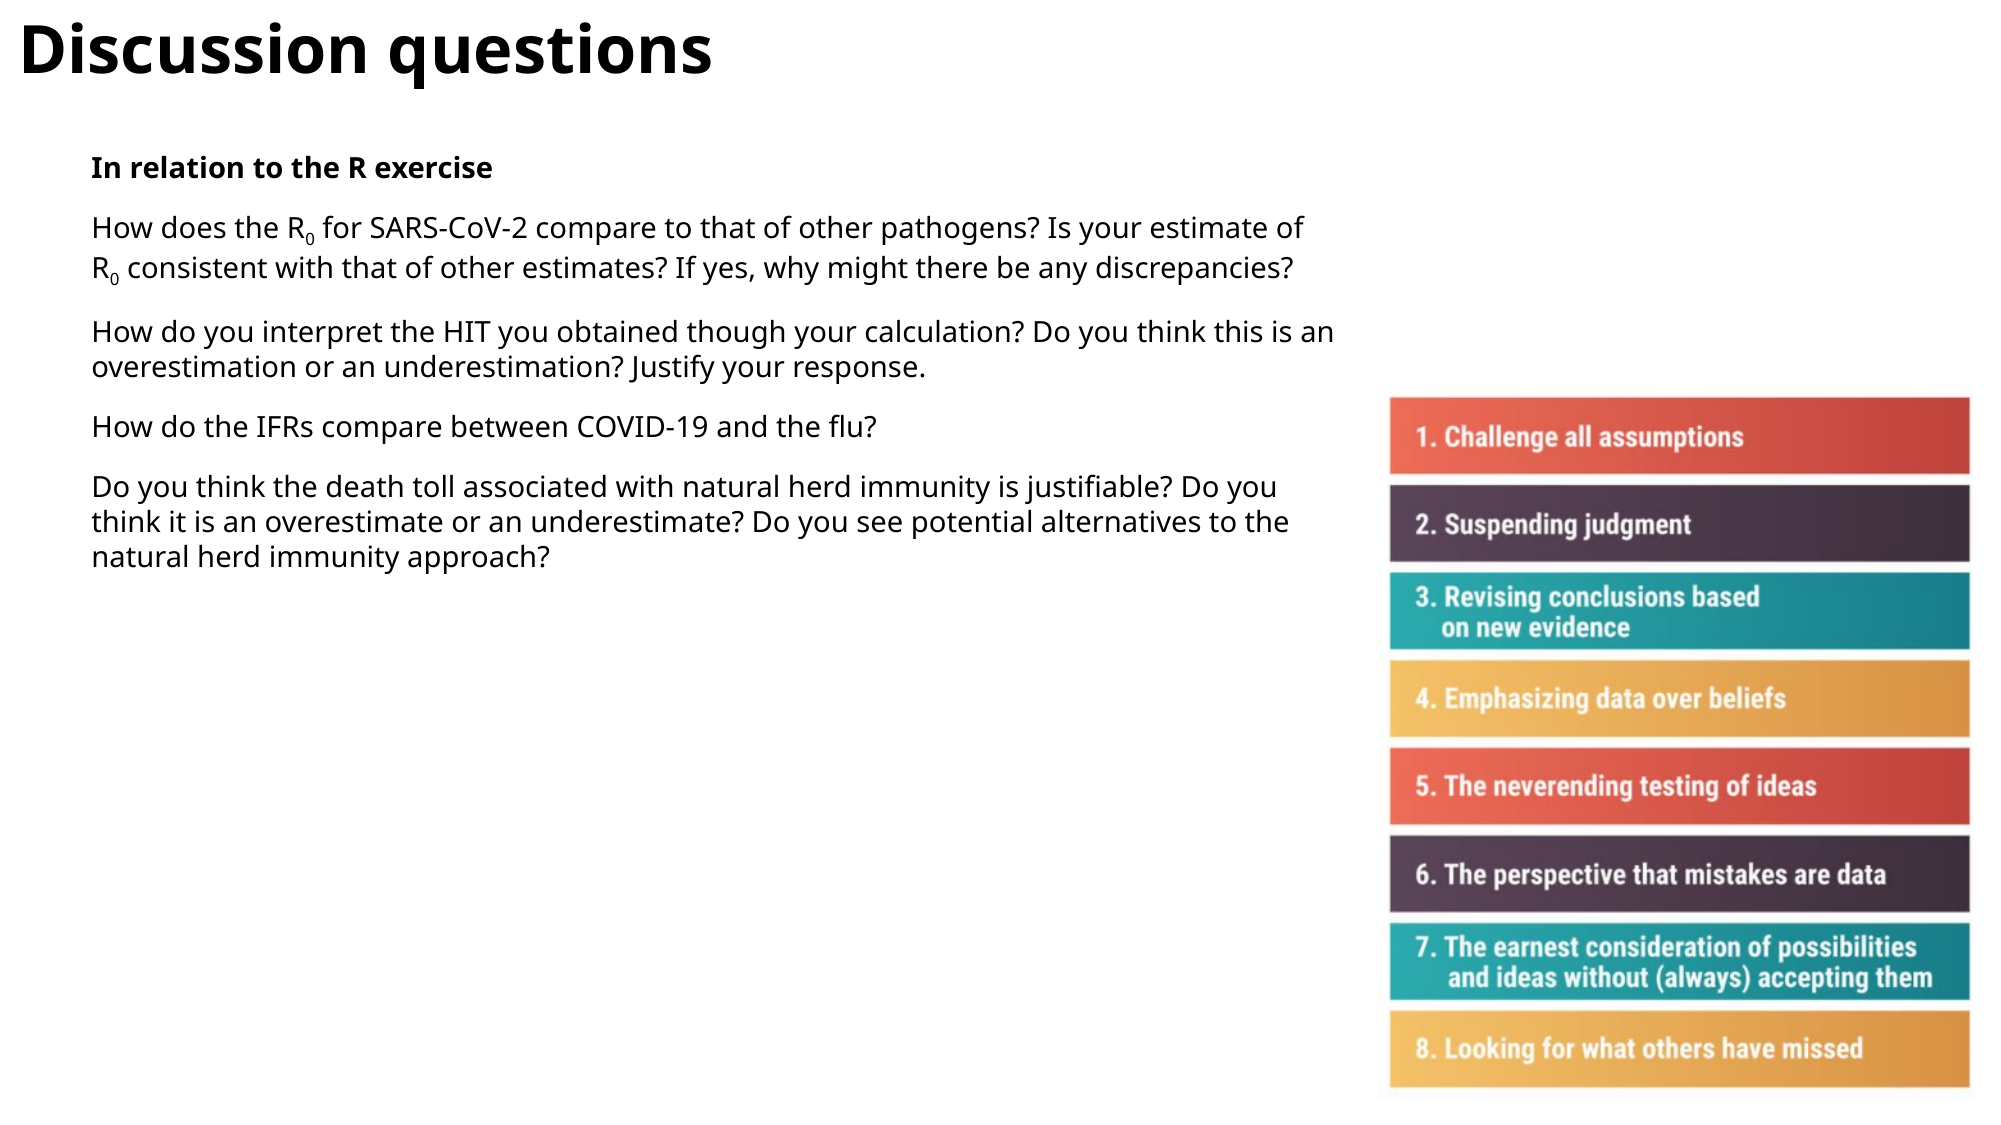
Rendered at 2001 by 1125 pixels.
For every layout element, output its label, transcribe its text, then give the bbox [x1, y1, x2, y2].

text_box In relation to the R exercise How does the R0 for SARS-CoV-2 compare to that of other pathogens? Is your estimate of R0 consistent with that of other estimates? If yes, why might there be any discrepancies? How do you interpret the HIT you obtained though your calculation? Do you think this is an overestimation or an underestimation? Justify your response. How do the IFRs compare between COVID-19 and the flu? Do you think the death toll associated with natural herd immunity is justifiable? Do you think it is an overestimate or an underestimate? Do you see potential alternatives to the natural herd immunity approach? [76, 141, 1352, 581]
text_box Discussion questions [3, 0, 730, 95]
picture [1378, 385, 1976, 1099]
